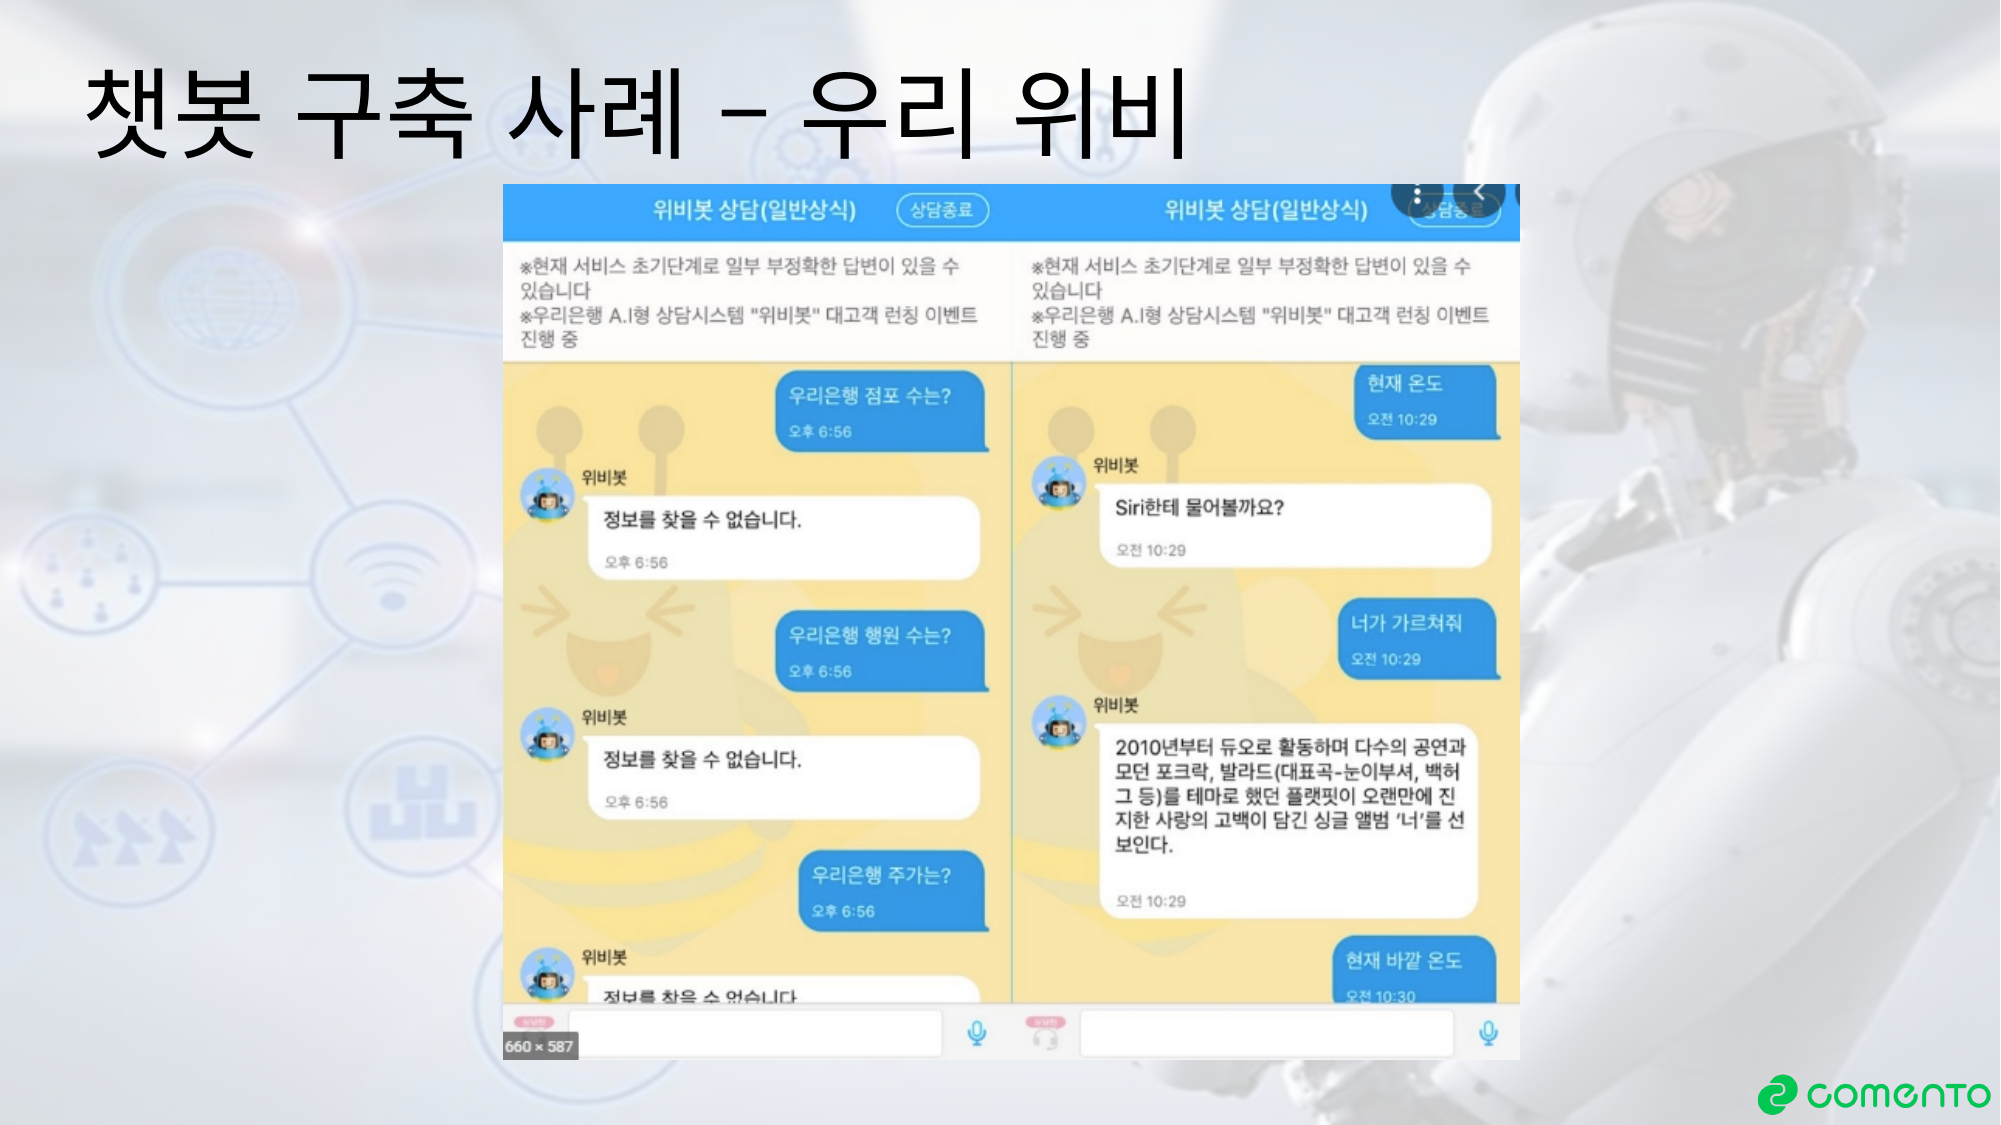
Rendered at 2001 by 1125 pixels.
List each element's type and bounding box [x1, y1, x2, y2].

text_box [0, 0, 2000, 1125]
picture [503, 184, 1520, 1060]
